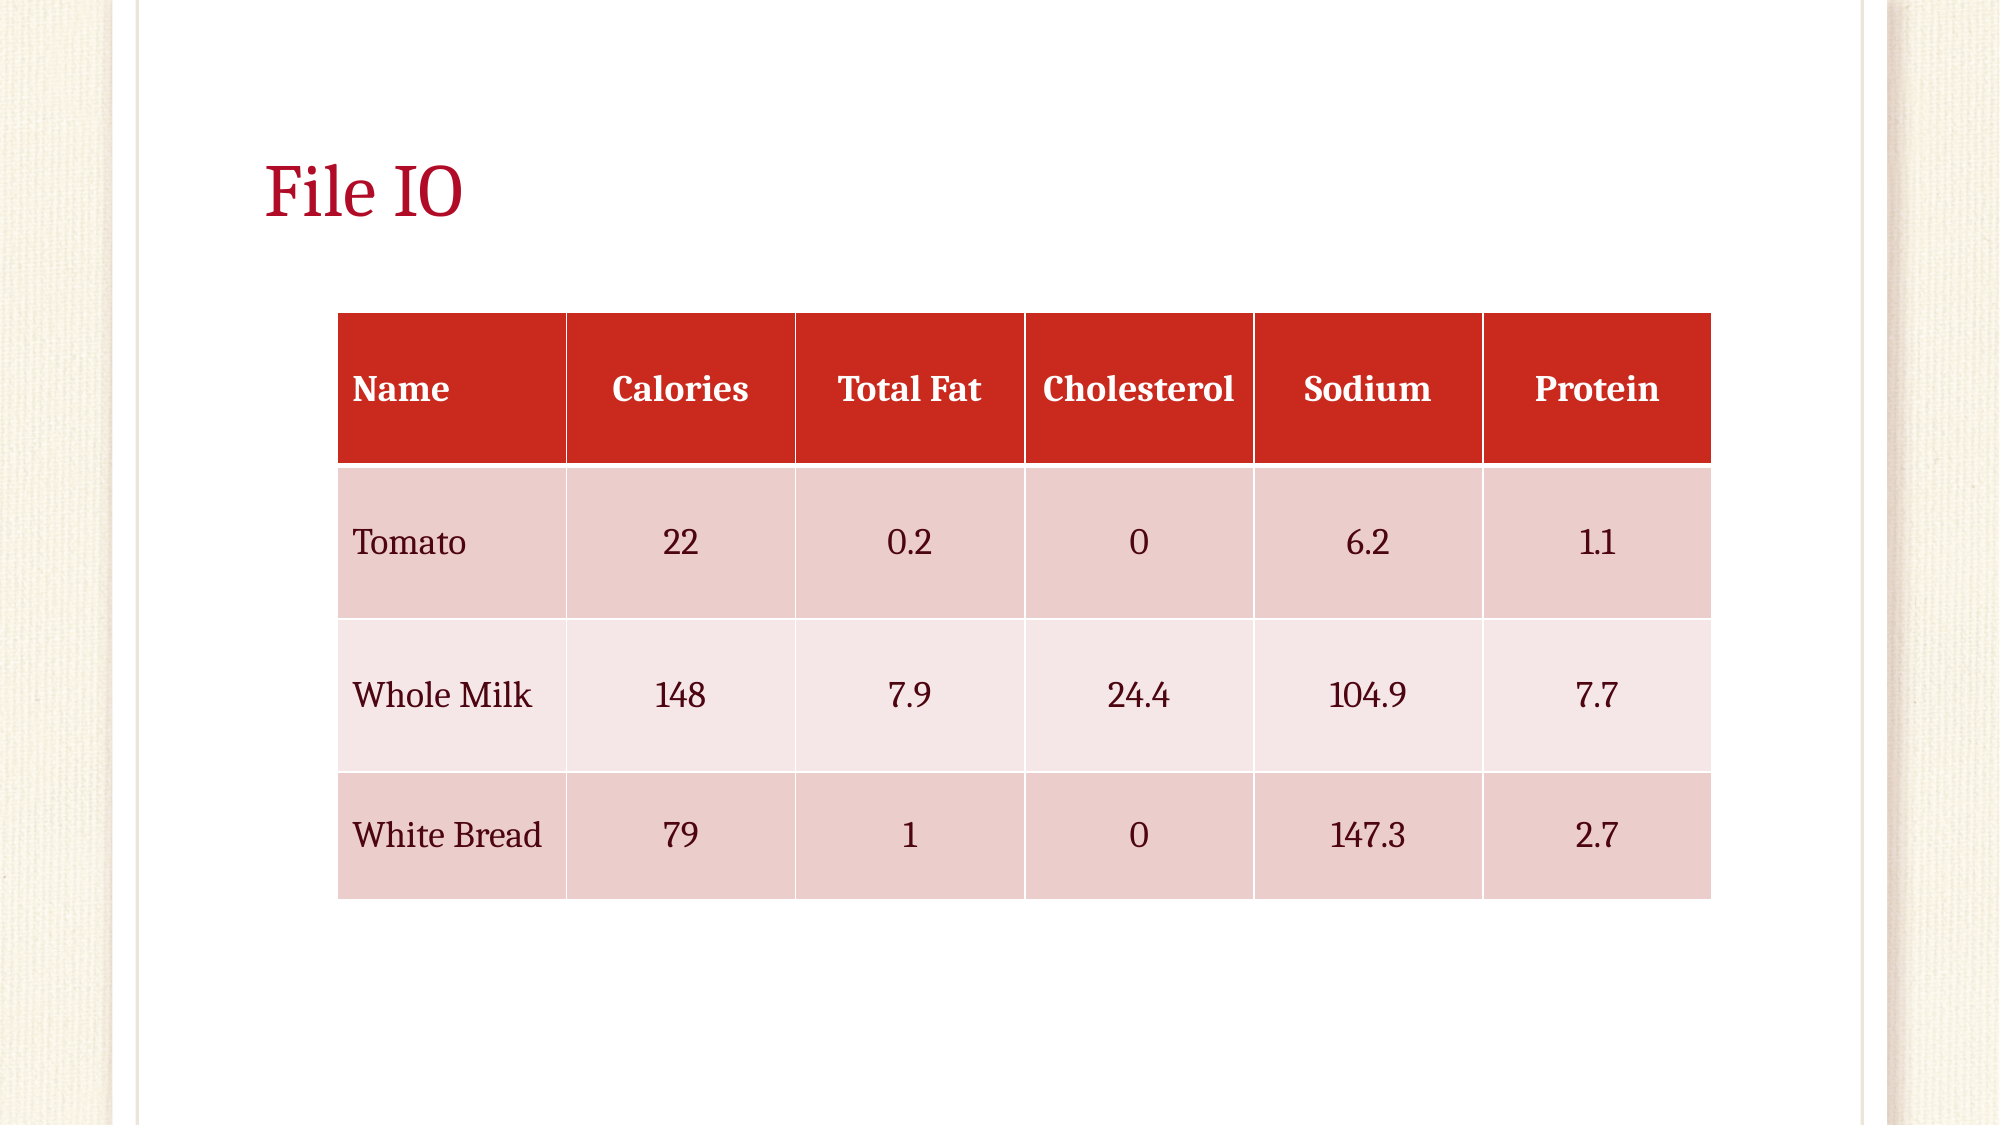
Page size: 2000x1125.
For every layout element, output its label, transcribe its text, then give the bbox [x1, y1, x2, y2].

table_cell 6.2 [1255, 468, 1482, 618]
table_cell 0 [1026, 773, 1253, 899]
table_cell White Bread [338, 773, 566, 899]
table_header Cholesterol [1026, 313, 1253, 463]
table_cell 24.4 [1026, 620, 1253, 771]
table_cell 2.7 [1484, 773, 1711, 899]
table_cell 7.9 [796, 620, 1024, 771]
table_header Calories [567, 313, 795, 463]
table_cell Tomato [338, 468, 566, 618]
table_cell 104.9 [1255, 620, 1482, 771]
table_cell 22 [567, 468, 795, 618]
table_cell 79 [567, 773, 795, 899]
table_cell Whole Milk [338, 620, 566, 771]
table_cell 0 [1026, 468, 1253, 618]
title File IO [249, 52, 1750, 240]
table_header Total Fat [796, 313, 1024, 463]
table_cell 147.3 [1255, 773, 1482, 899]
picture [0, 0, 112, 1125]
table_header Sodium [1255, 313, 1482, 463]
table_header Protein [1484, 313, 1711, 463]
table_cell 7.7 [1484, 620, 1711, 771]
table_cell 148 [567, 620, 795, 771]
table_cell 0.2 [796, 468, 1024, 618]
picture [1888, 0, 2000, 1125]
table_header Name [338, 313, 566, 463]
table_cell 1 [796, 773, 1024, 899]
table_cell 1.1 [1484, 468, 1711, 618]
